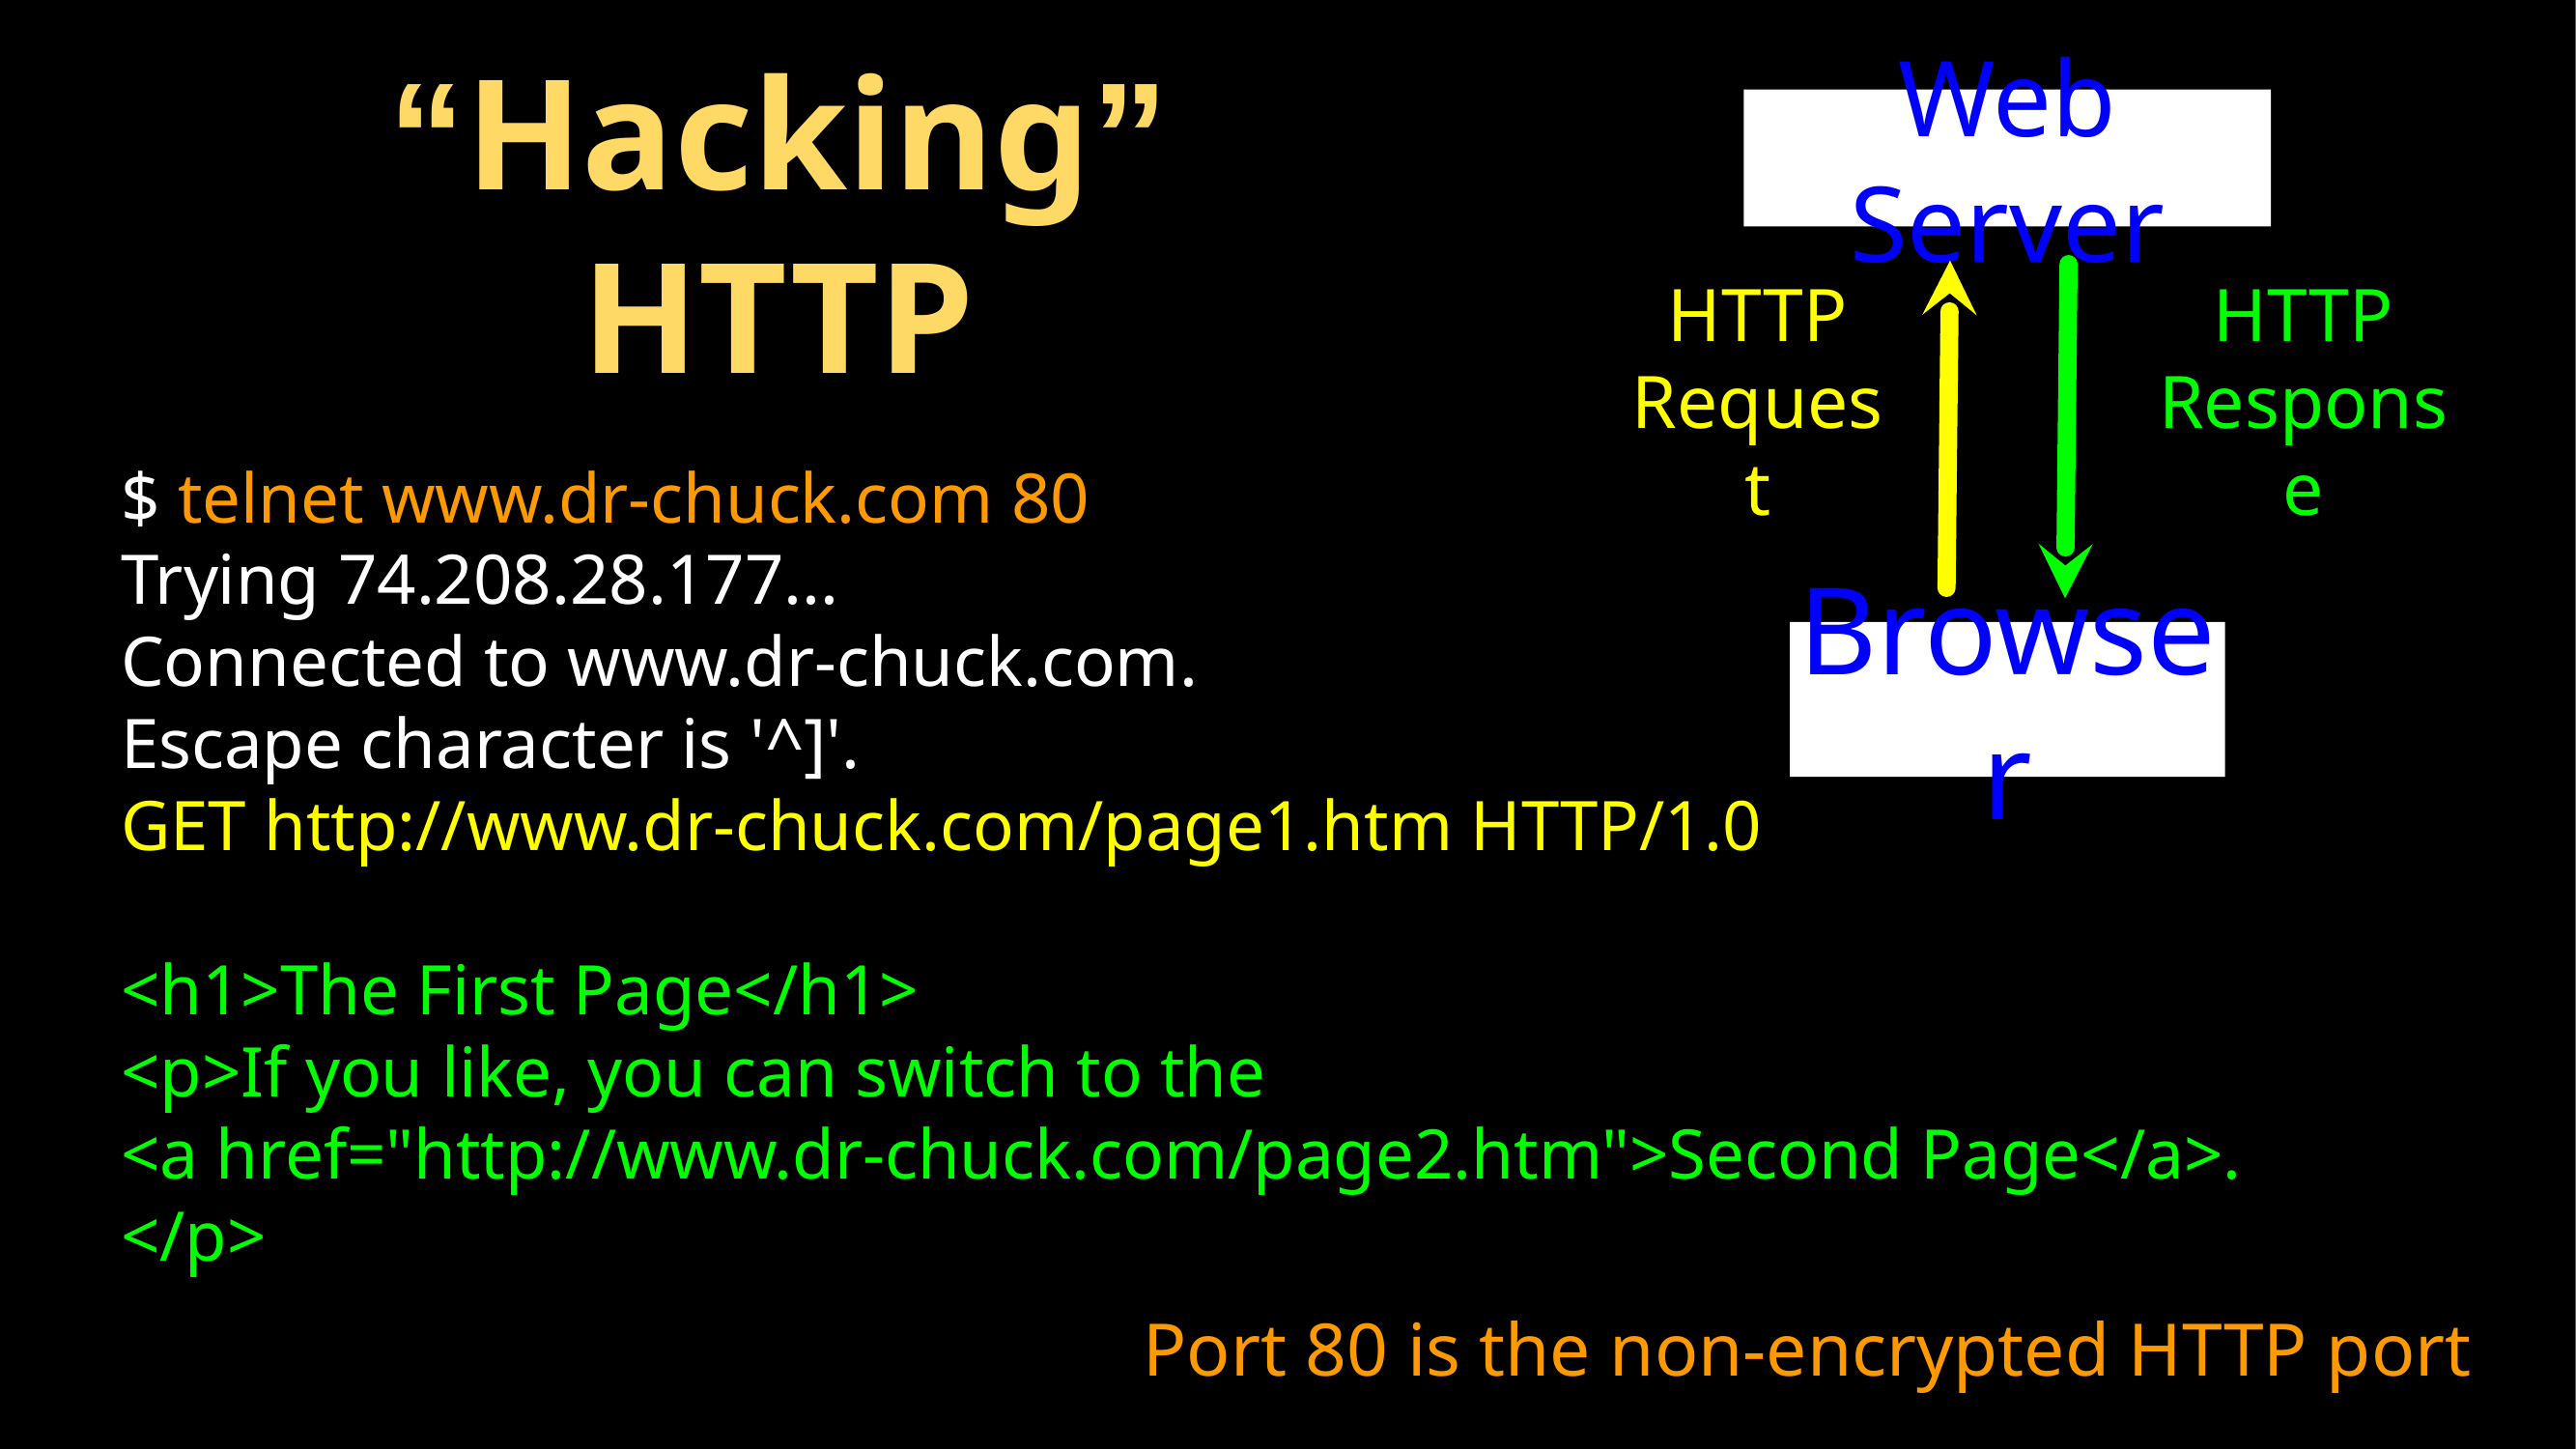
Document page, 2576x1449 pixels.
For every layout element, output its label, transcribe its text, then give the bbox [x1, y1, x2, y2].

text_box Web Server [1743, 89, 2272, 227]
text_box Port 80 is the non-encrypted HTTP port [1125, 1297, 2490, 1397]
title “Hacking” HTTP [183, 38, 1374, 402]
text_box HTTP Response [2153, 308, 2453, 491]
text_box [2064, 264, 2069, 599]
text_box HTTP Request [1629, 308, 1886, 491]
text_box $ telnet www.dr-chuck.com 80 Trying 74.208.28.177... Connected to www.dr-chuck.com. Escape character is '^]'. GET http://www.dr-chuck.com/page1.htm HTTP/1.0 <h1>The First Page</h1> <p>If you like, you can switch to the <a href="http://www.dr-chuck.com/page2.htm">Second Page</a>. </p> [121, 402, 2418, 1326]
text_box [1946, 260, 1951, 588]
text_box Browser [1790, 621, 2225, 778]
